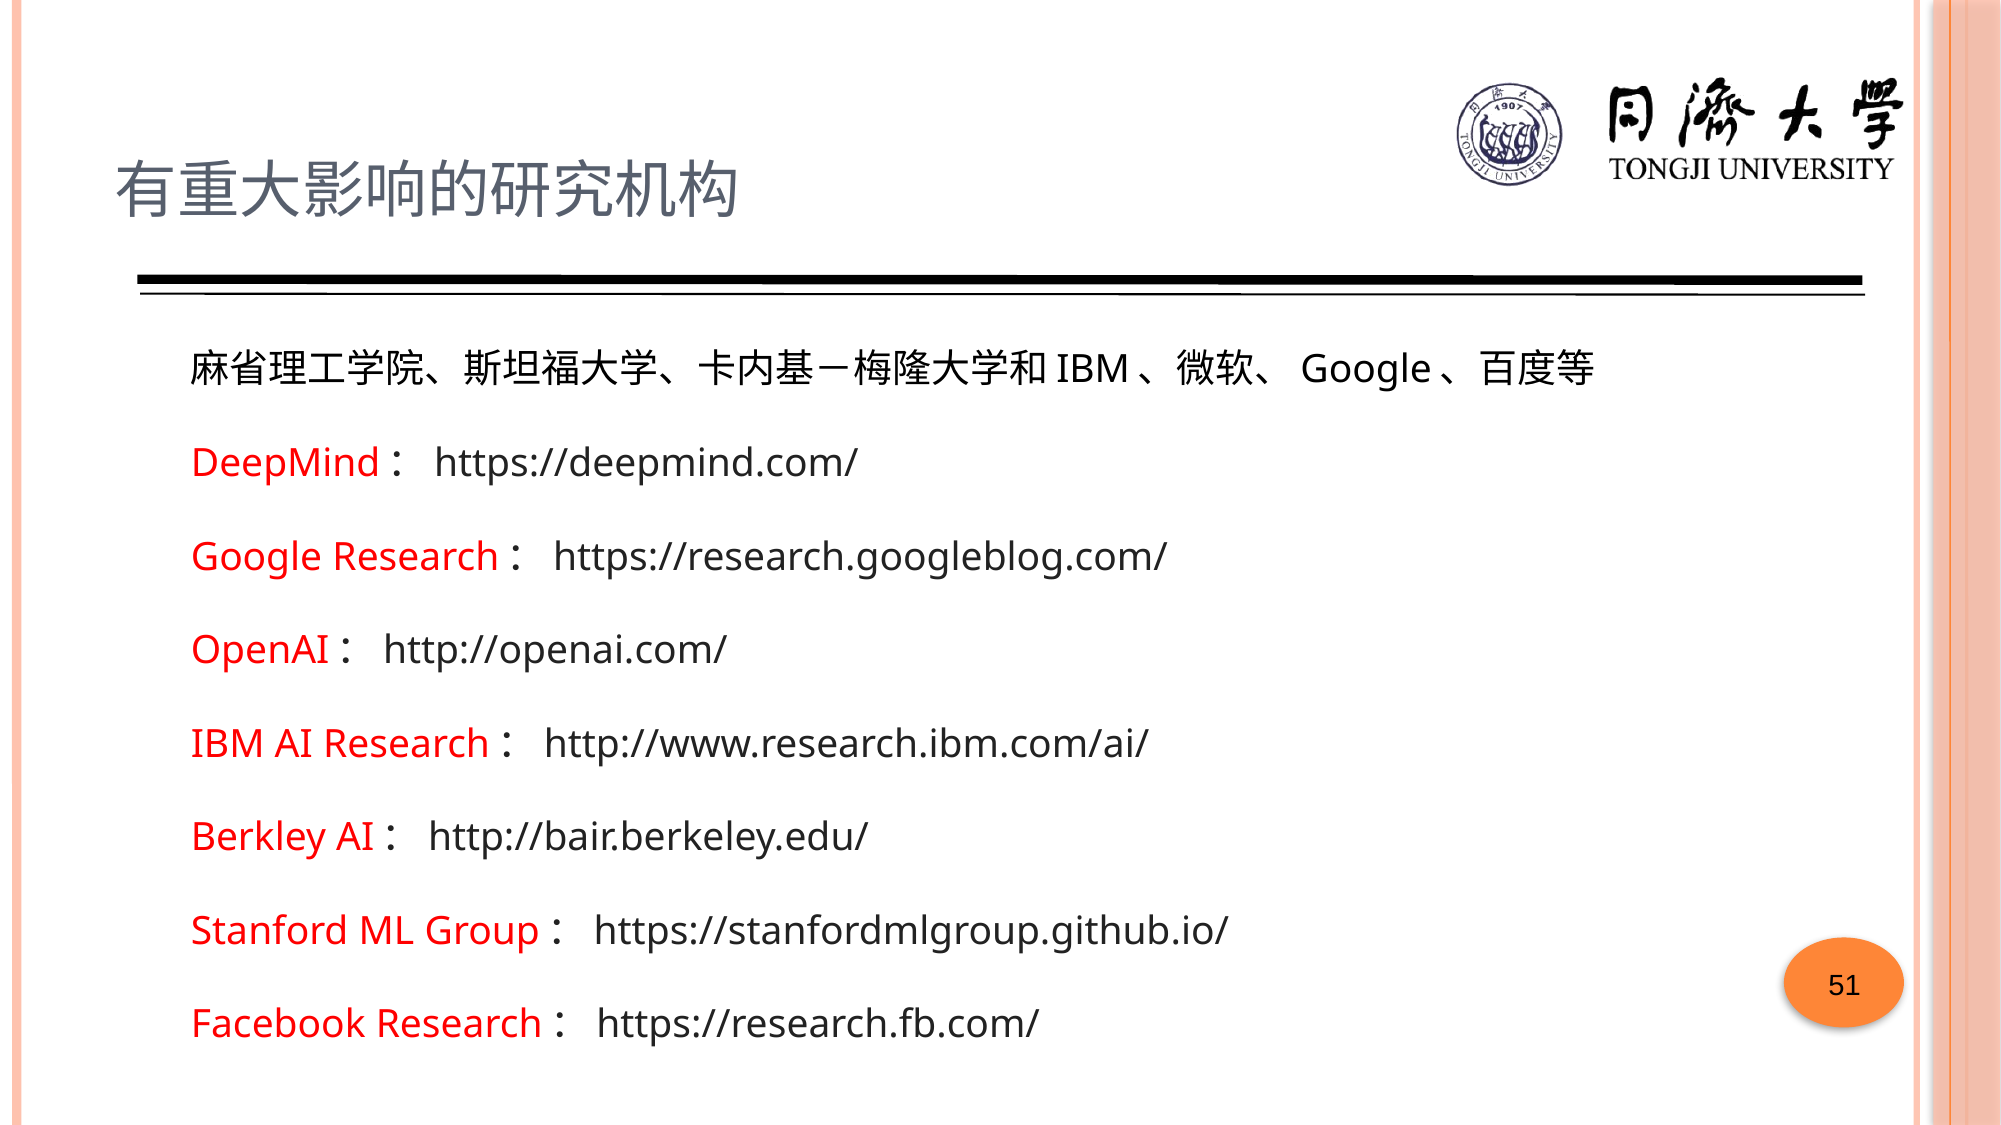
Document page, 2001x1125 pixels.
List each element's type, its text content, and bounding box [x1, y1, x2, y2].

slide_number 51 [1777, 940, 1912, 1027]
title 有重大影响的研究机构 [99, 45, 1734, 233]
list 麻省理工学院、斯坦福大学、卡内基－梅隆大学和IBM、微软、Google、百度等 DeepMind：https://deepmind.com/ Google Research：https://research.googleblog.com/ OpenAI：http://openai.com/ IBM AI Research：http://www.research.ibm.com/ai/ Berkley AI：http://bair.berkeley.edu/ Stanford ML Group：https://stanfordmlgroup.github.io/ Facebook Research：https://research.fb.com/ [176, 265, 1748, 1063]
picture [1428, 23, 1958, 250]
